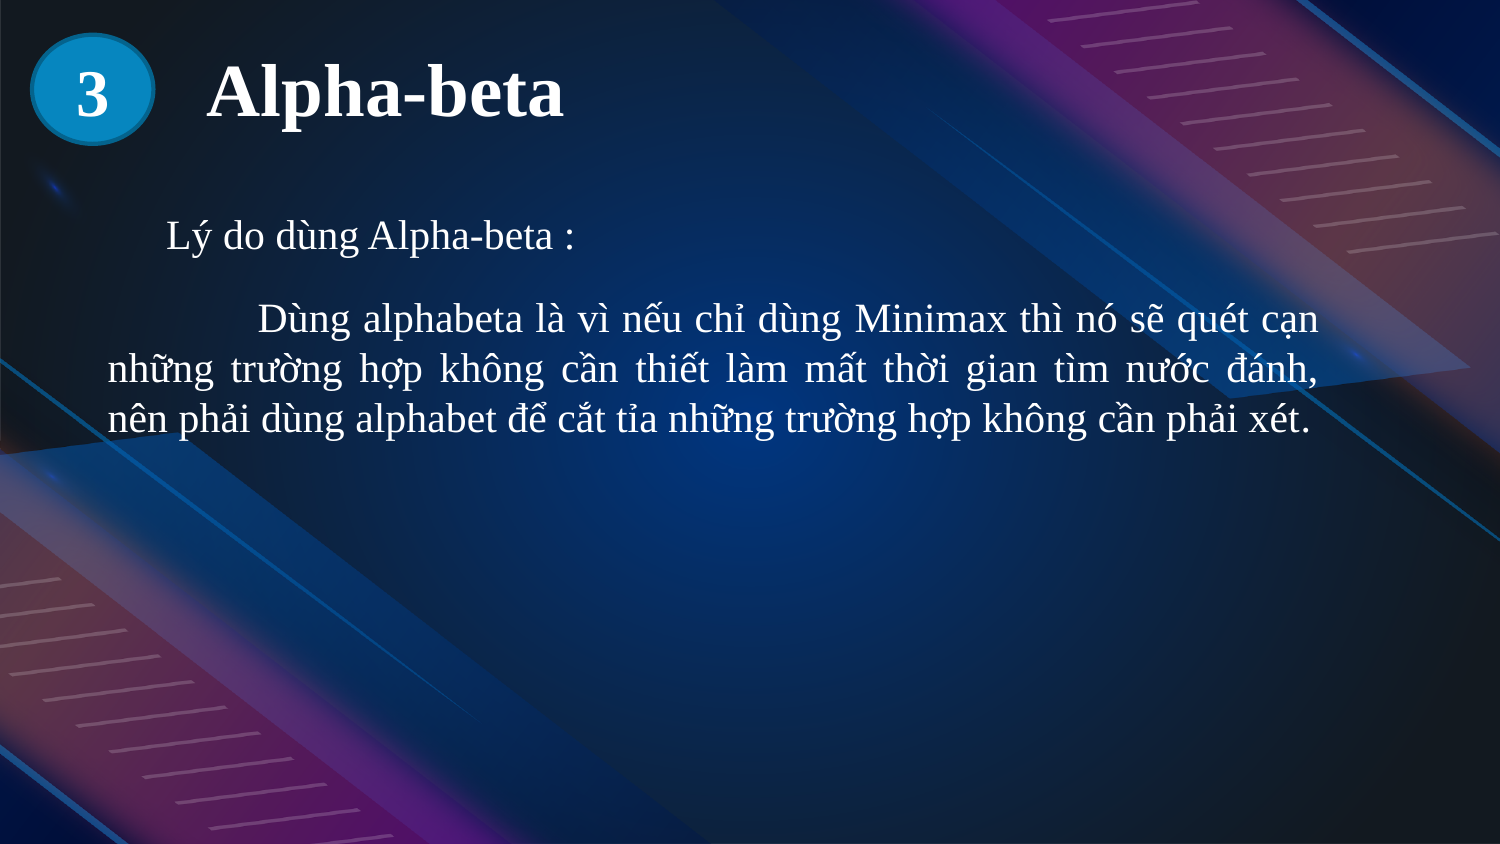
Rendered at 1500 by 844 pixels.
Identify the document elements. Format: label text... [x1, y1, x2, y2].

text_box Lý do dùng Alpha-beta : Dùng alphabeta là vì nếu chỉ dùng Minimax thì nó sẽ quét cạn những trường hợp không cần thiết làm mất thời gian tìm nước đánh, nên phải dùng alphabet để cắt tỉa những trường hợp không cần phải xét. [92, 192, 1335, 565]
text_box 3 [29, 32, 156, 146]
picture [0, 0, 1500, 844]
title Alpha-beta [191, 34, 945, 138]
